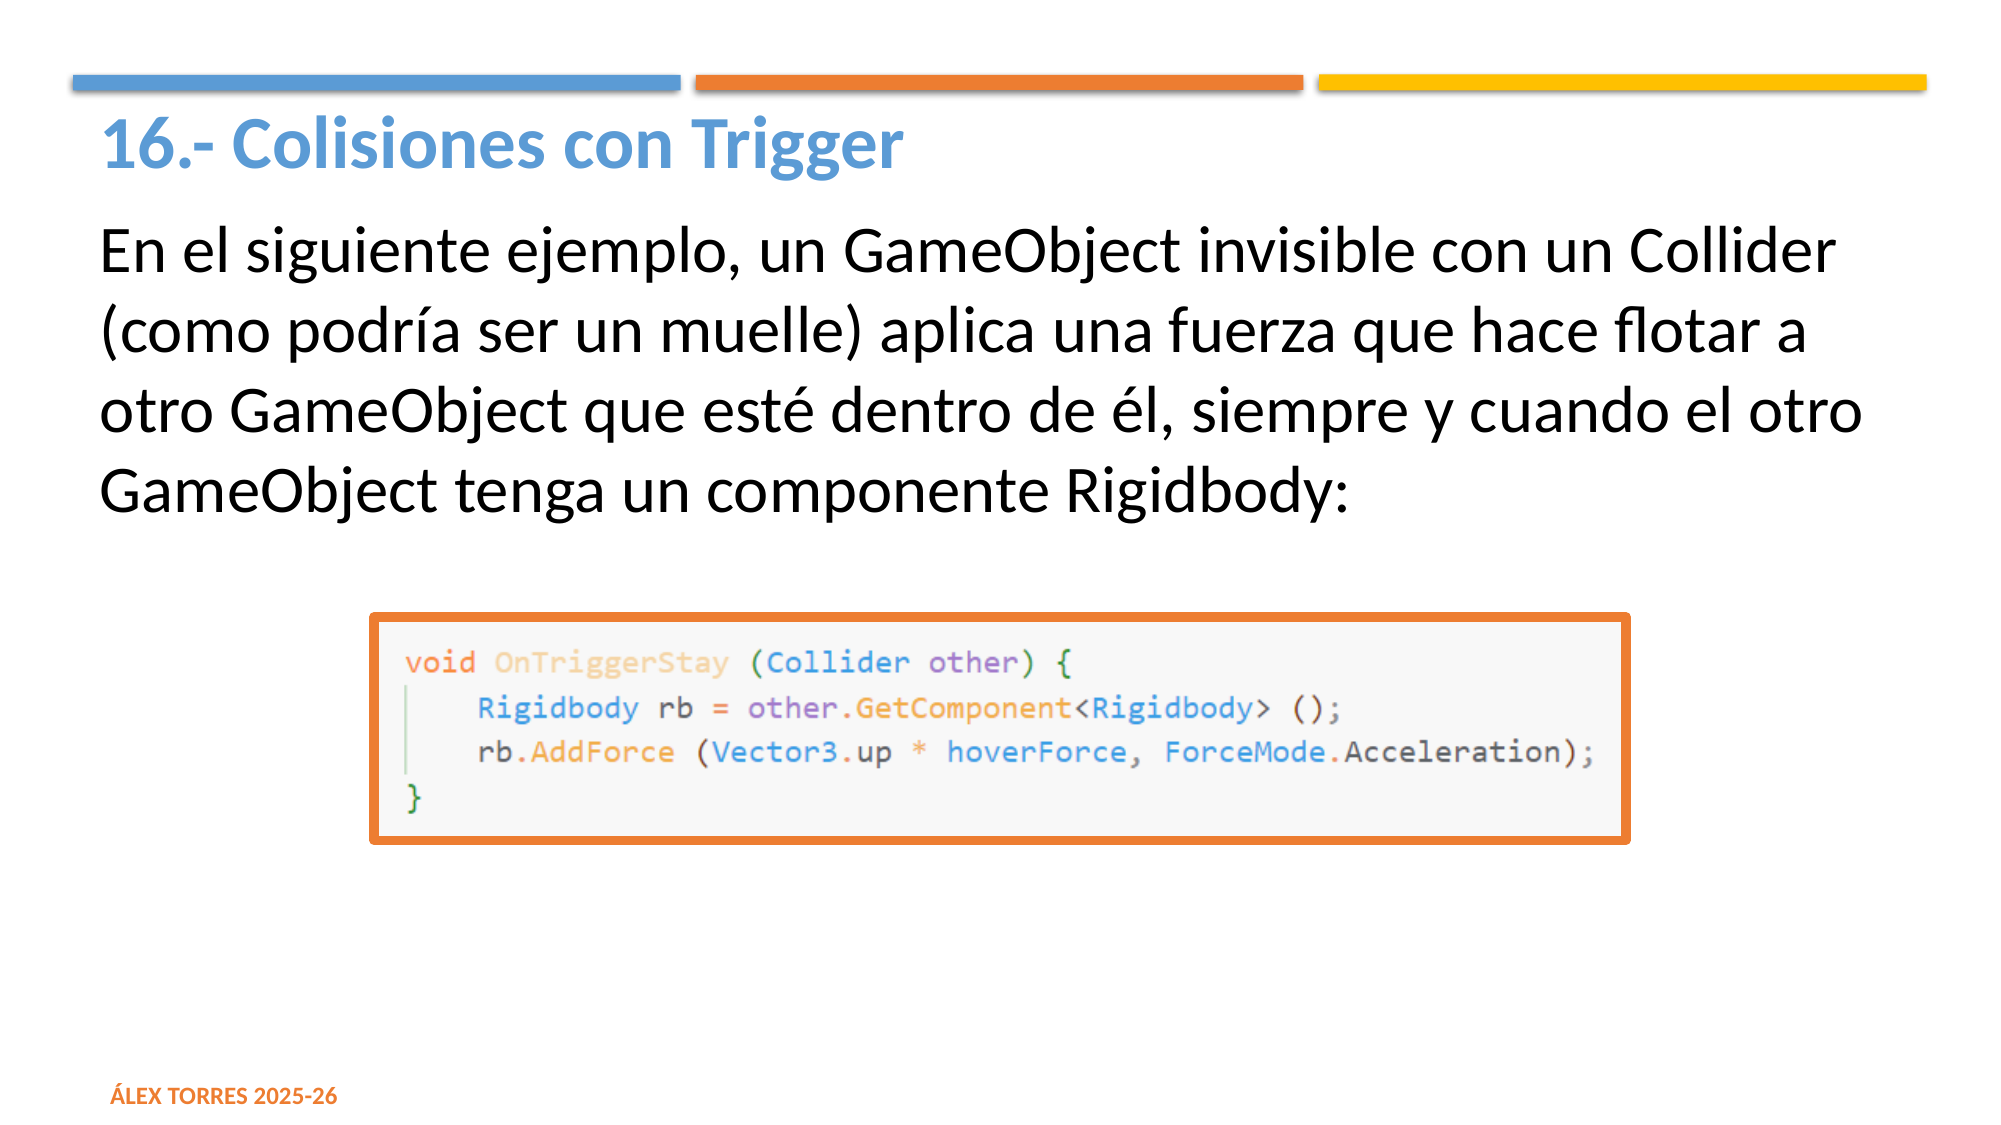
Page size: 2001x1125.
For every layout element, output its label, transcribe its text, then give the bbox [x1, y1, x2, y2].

picture [378, 621, 1622, 837]
text_box En el siguiente ejemplo, un GameObject invisible con un Collider (como podría ser un muelle) aplica una fuerza que hace flotar a otro GameObject que esté dentro de él, siempre y cuando el otro GameObject tenga un componente Rigidbody: [85, 190, 1915, 1074]
text_box 16.- Colisiones con Trigger [85, 78, 1915, 188]
